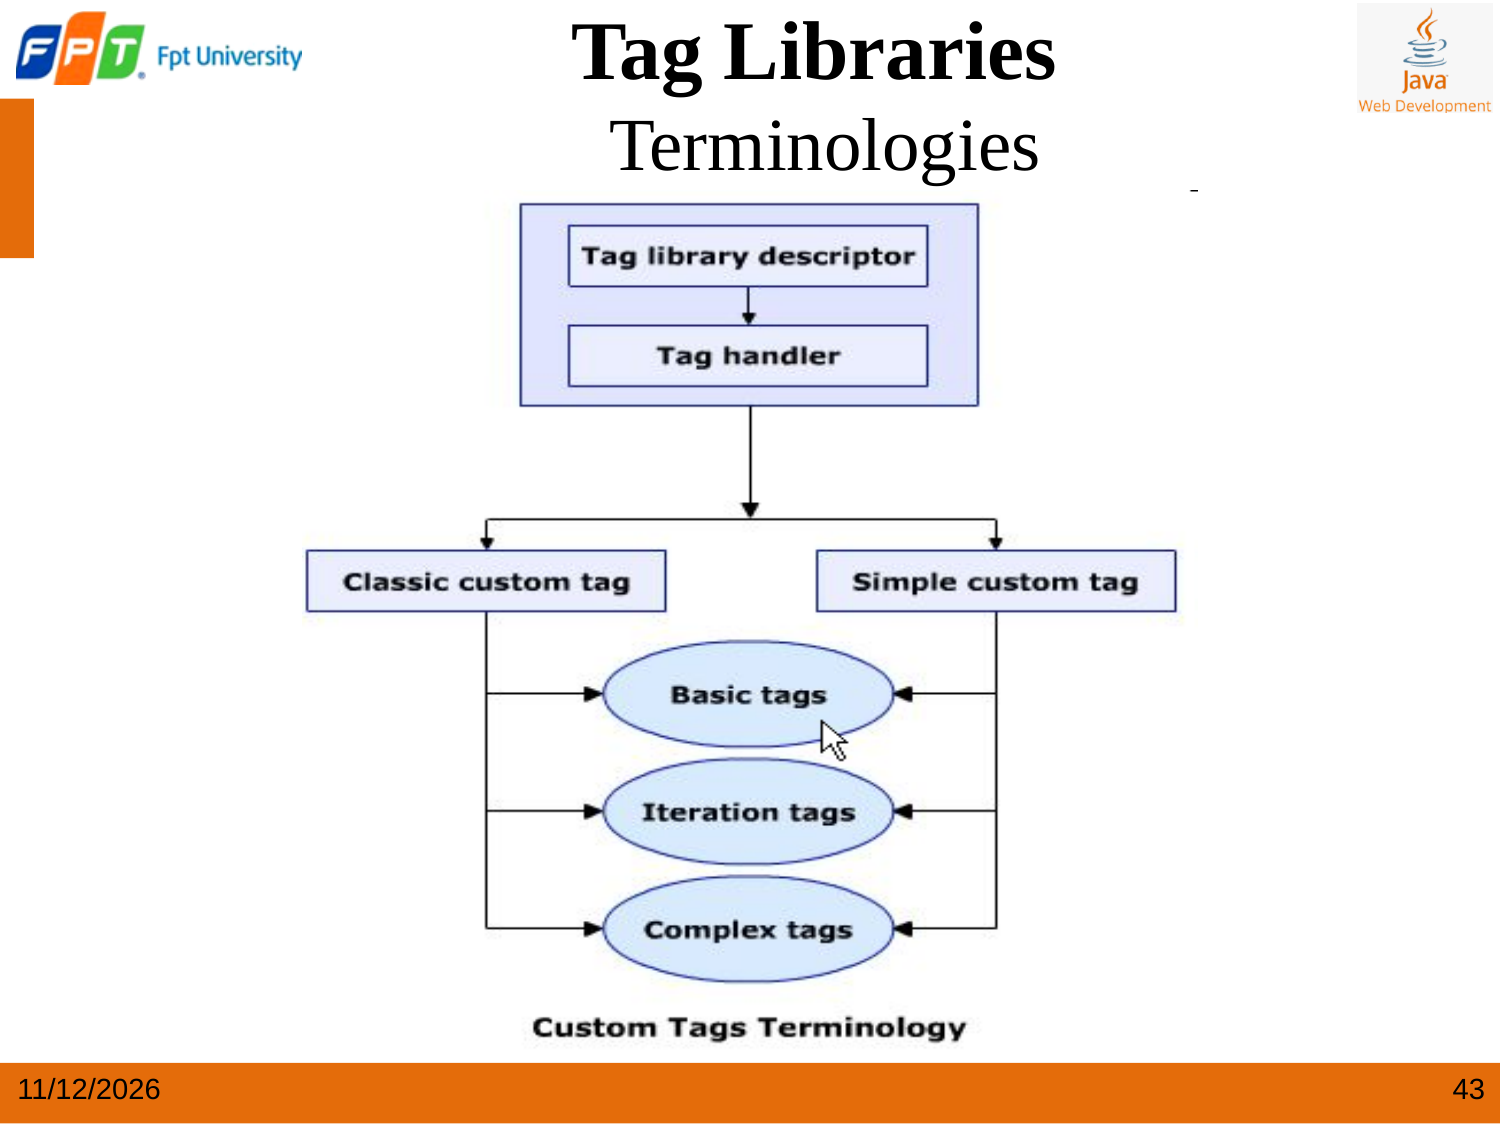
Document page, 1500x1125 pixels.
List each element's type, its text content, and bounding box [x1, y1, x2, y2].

title Tag Libraries Terminologies [150, 0, 1500, 182]
picture [302, 190, 1198, 1055]
picture [16, 11, 150, 85]
slide_number 43 [1050, 1063, 1500, 1124]
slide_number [2, 1063, 231, 1123]
